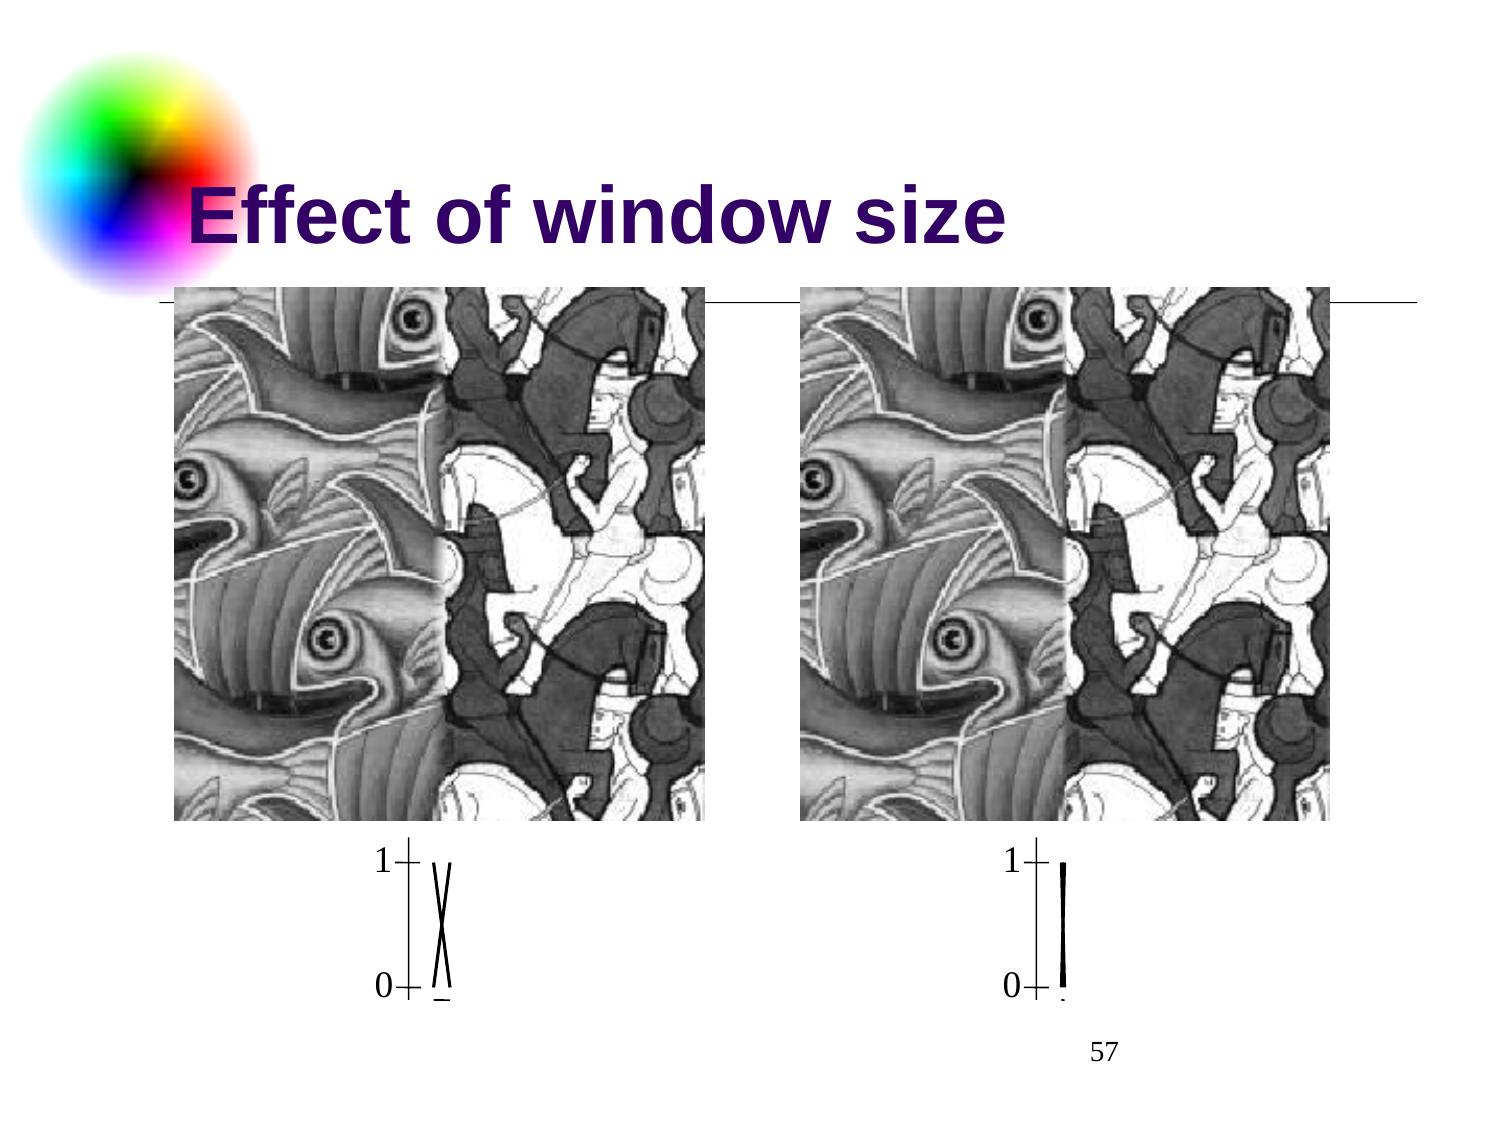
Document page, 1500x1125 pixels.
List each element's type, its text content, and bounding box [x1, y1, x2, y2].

picture [799, 287, 1330, 822]
slide_number 57 [1074, 1025, 1388, 1100]
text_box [358, 830, 451, 1013]
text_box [1061, 862, 1065, 1001]
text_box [987, 830, 1050, 888]
title Effect of window size [171, 54, 1500, 268]
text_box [987, 952, 1050, 1013]
picture [0, 42, 705, 822]
